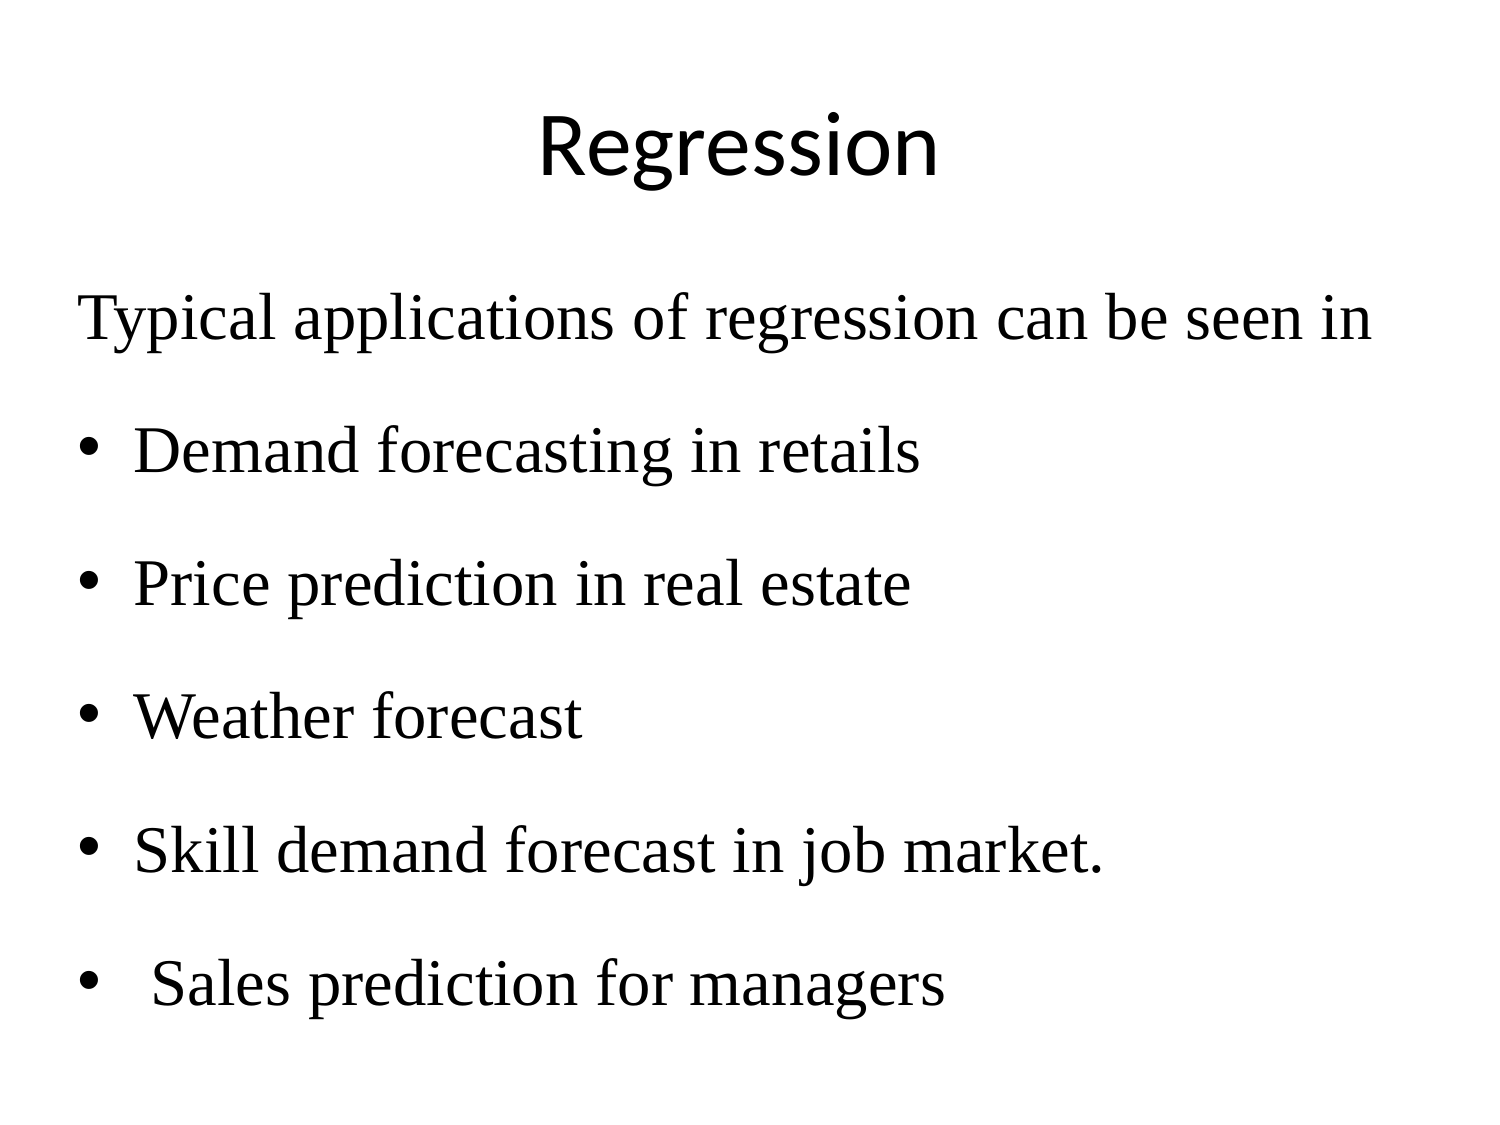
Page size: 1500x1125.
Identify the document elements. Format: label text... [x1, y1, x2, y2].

list Typical applications of regression can be seen in Demand forecasting in retails Price prediction in real estate Weather forecast Skill demand forecast in job market. Sales prediction for managers [62, 224, 1475, 1125]
title Regression [75, 45, 1425, 224]
